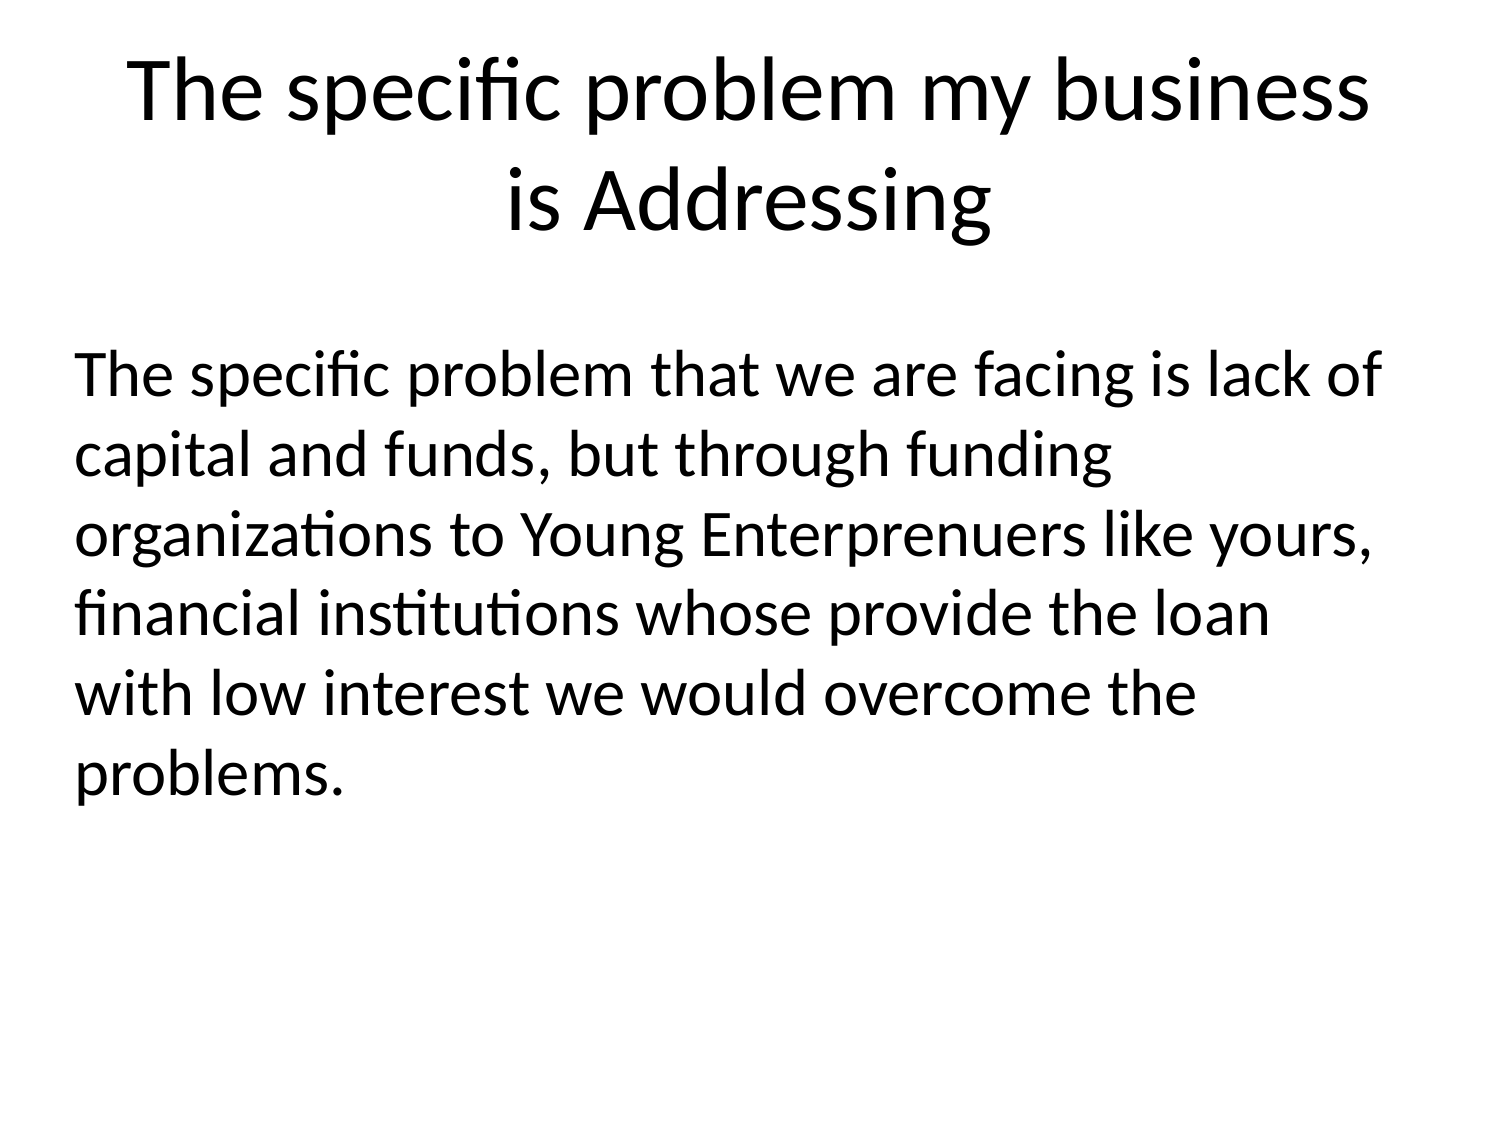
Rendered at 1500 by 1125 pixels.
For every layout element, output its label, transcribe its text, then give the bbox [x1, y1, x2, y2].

list The specific problem that we are facing is lack of capital and funds, but through funding organizations to Young Enterprenuers like yours, financial institutions whose provide the loan with low interest we would overcome the problems. [59, 321, 1410, 1012]
title The specific problem my business is Addressing [75, 45, 1425, 233]
